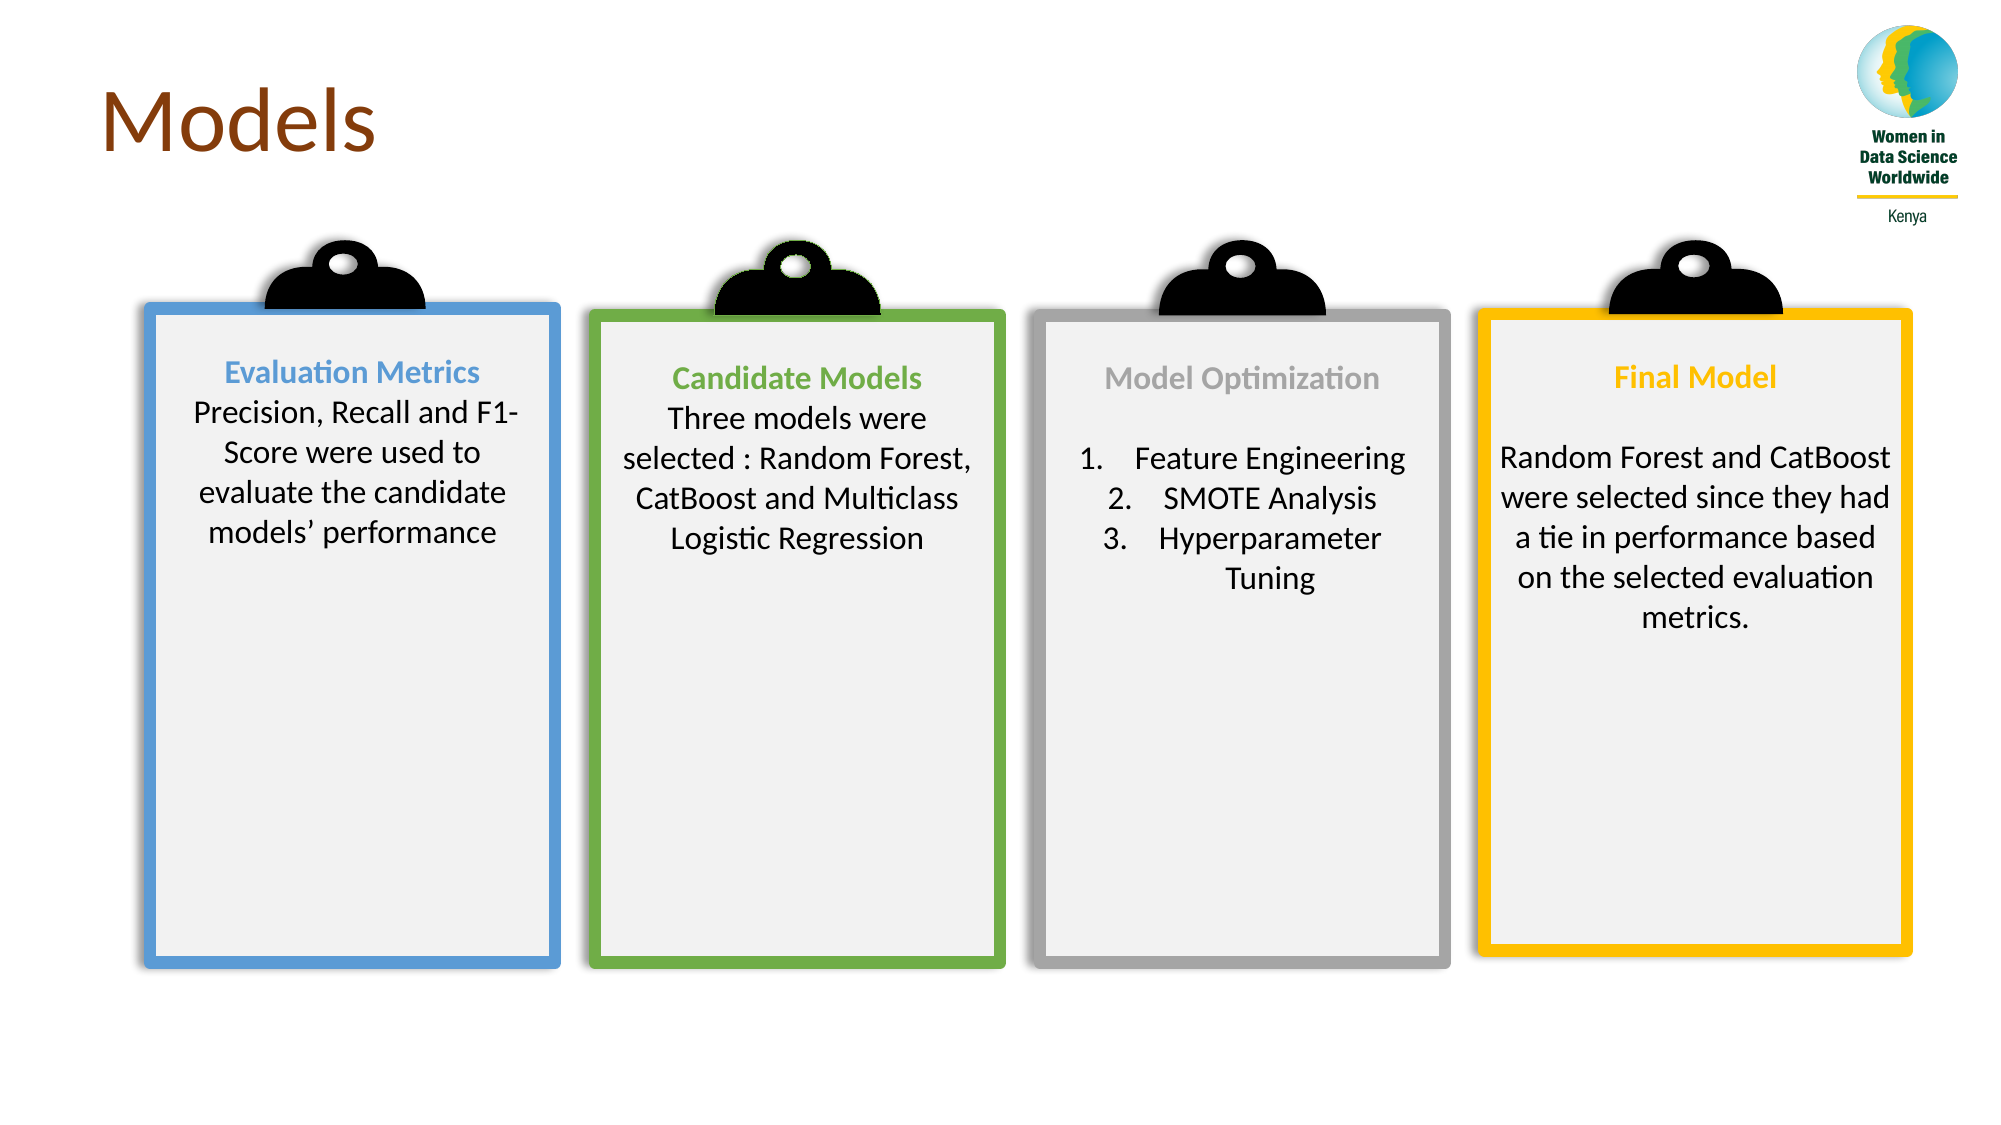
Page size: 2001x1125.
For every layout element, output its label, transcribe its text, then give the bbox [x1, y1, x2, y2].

picture [1794, 8, 2000, 241]
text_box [1484, 240, 1908, 951]
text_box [1039, 240, 1446, 963]
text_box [149, 240, 556, 963]
title Models [84, 24, 1794, 219]
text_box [594, 240, 1001, 963]
